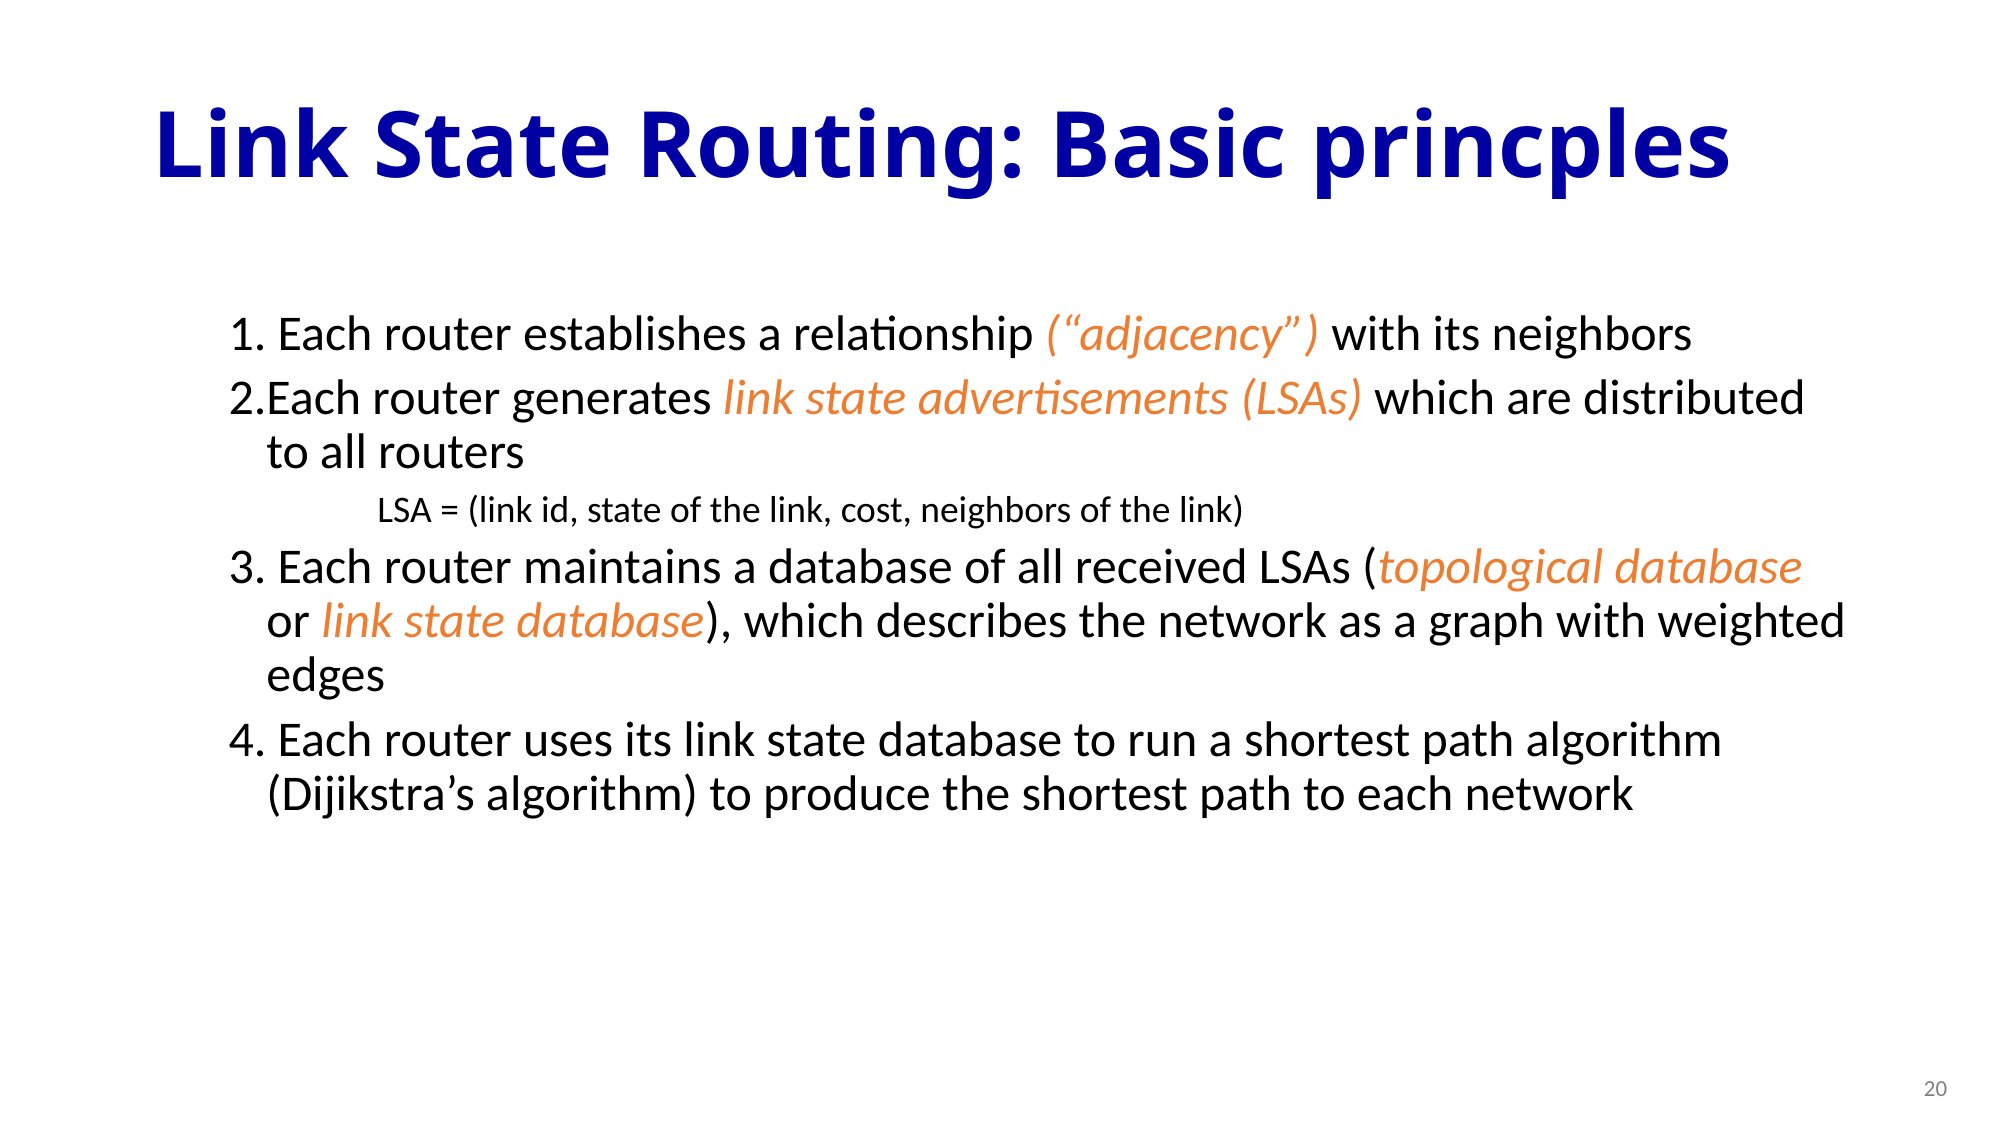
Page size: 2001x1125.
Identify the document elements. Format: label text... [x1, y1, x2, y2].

slide_number 20 [1512, 1056, 1963, 1117]
list 1. Each router establishes a relationship (“adjacency”) with its neighbors 2.Each router generates link state advertisements (LSAs) which are distributed to all routers LSA = (link id, state of the link, cost, neighbors of the link) 3. Each router maintains a database of all received LSAs (topological database or link state database), which describes the network as a graph with weighted edges 4. Each router uses its link state database to run a shortest path algorithm (Dijikstra’s algorithm) to produce the shortest path to each network [137, 299, 1863, 1014]
title Link State Routing: Basic princples [137, 74, 1863, 221]
